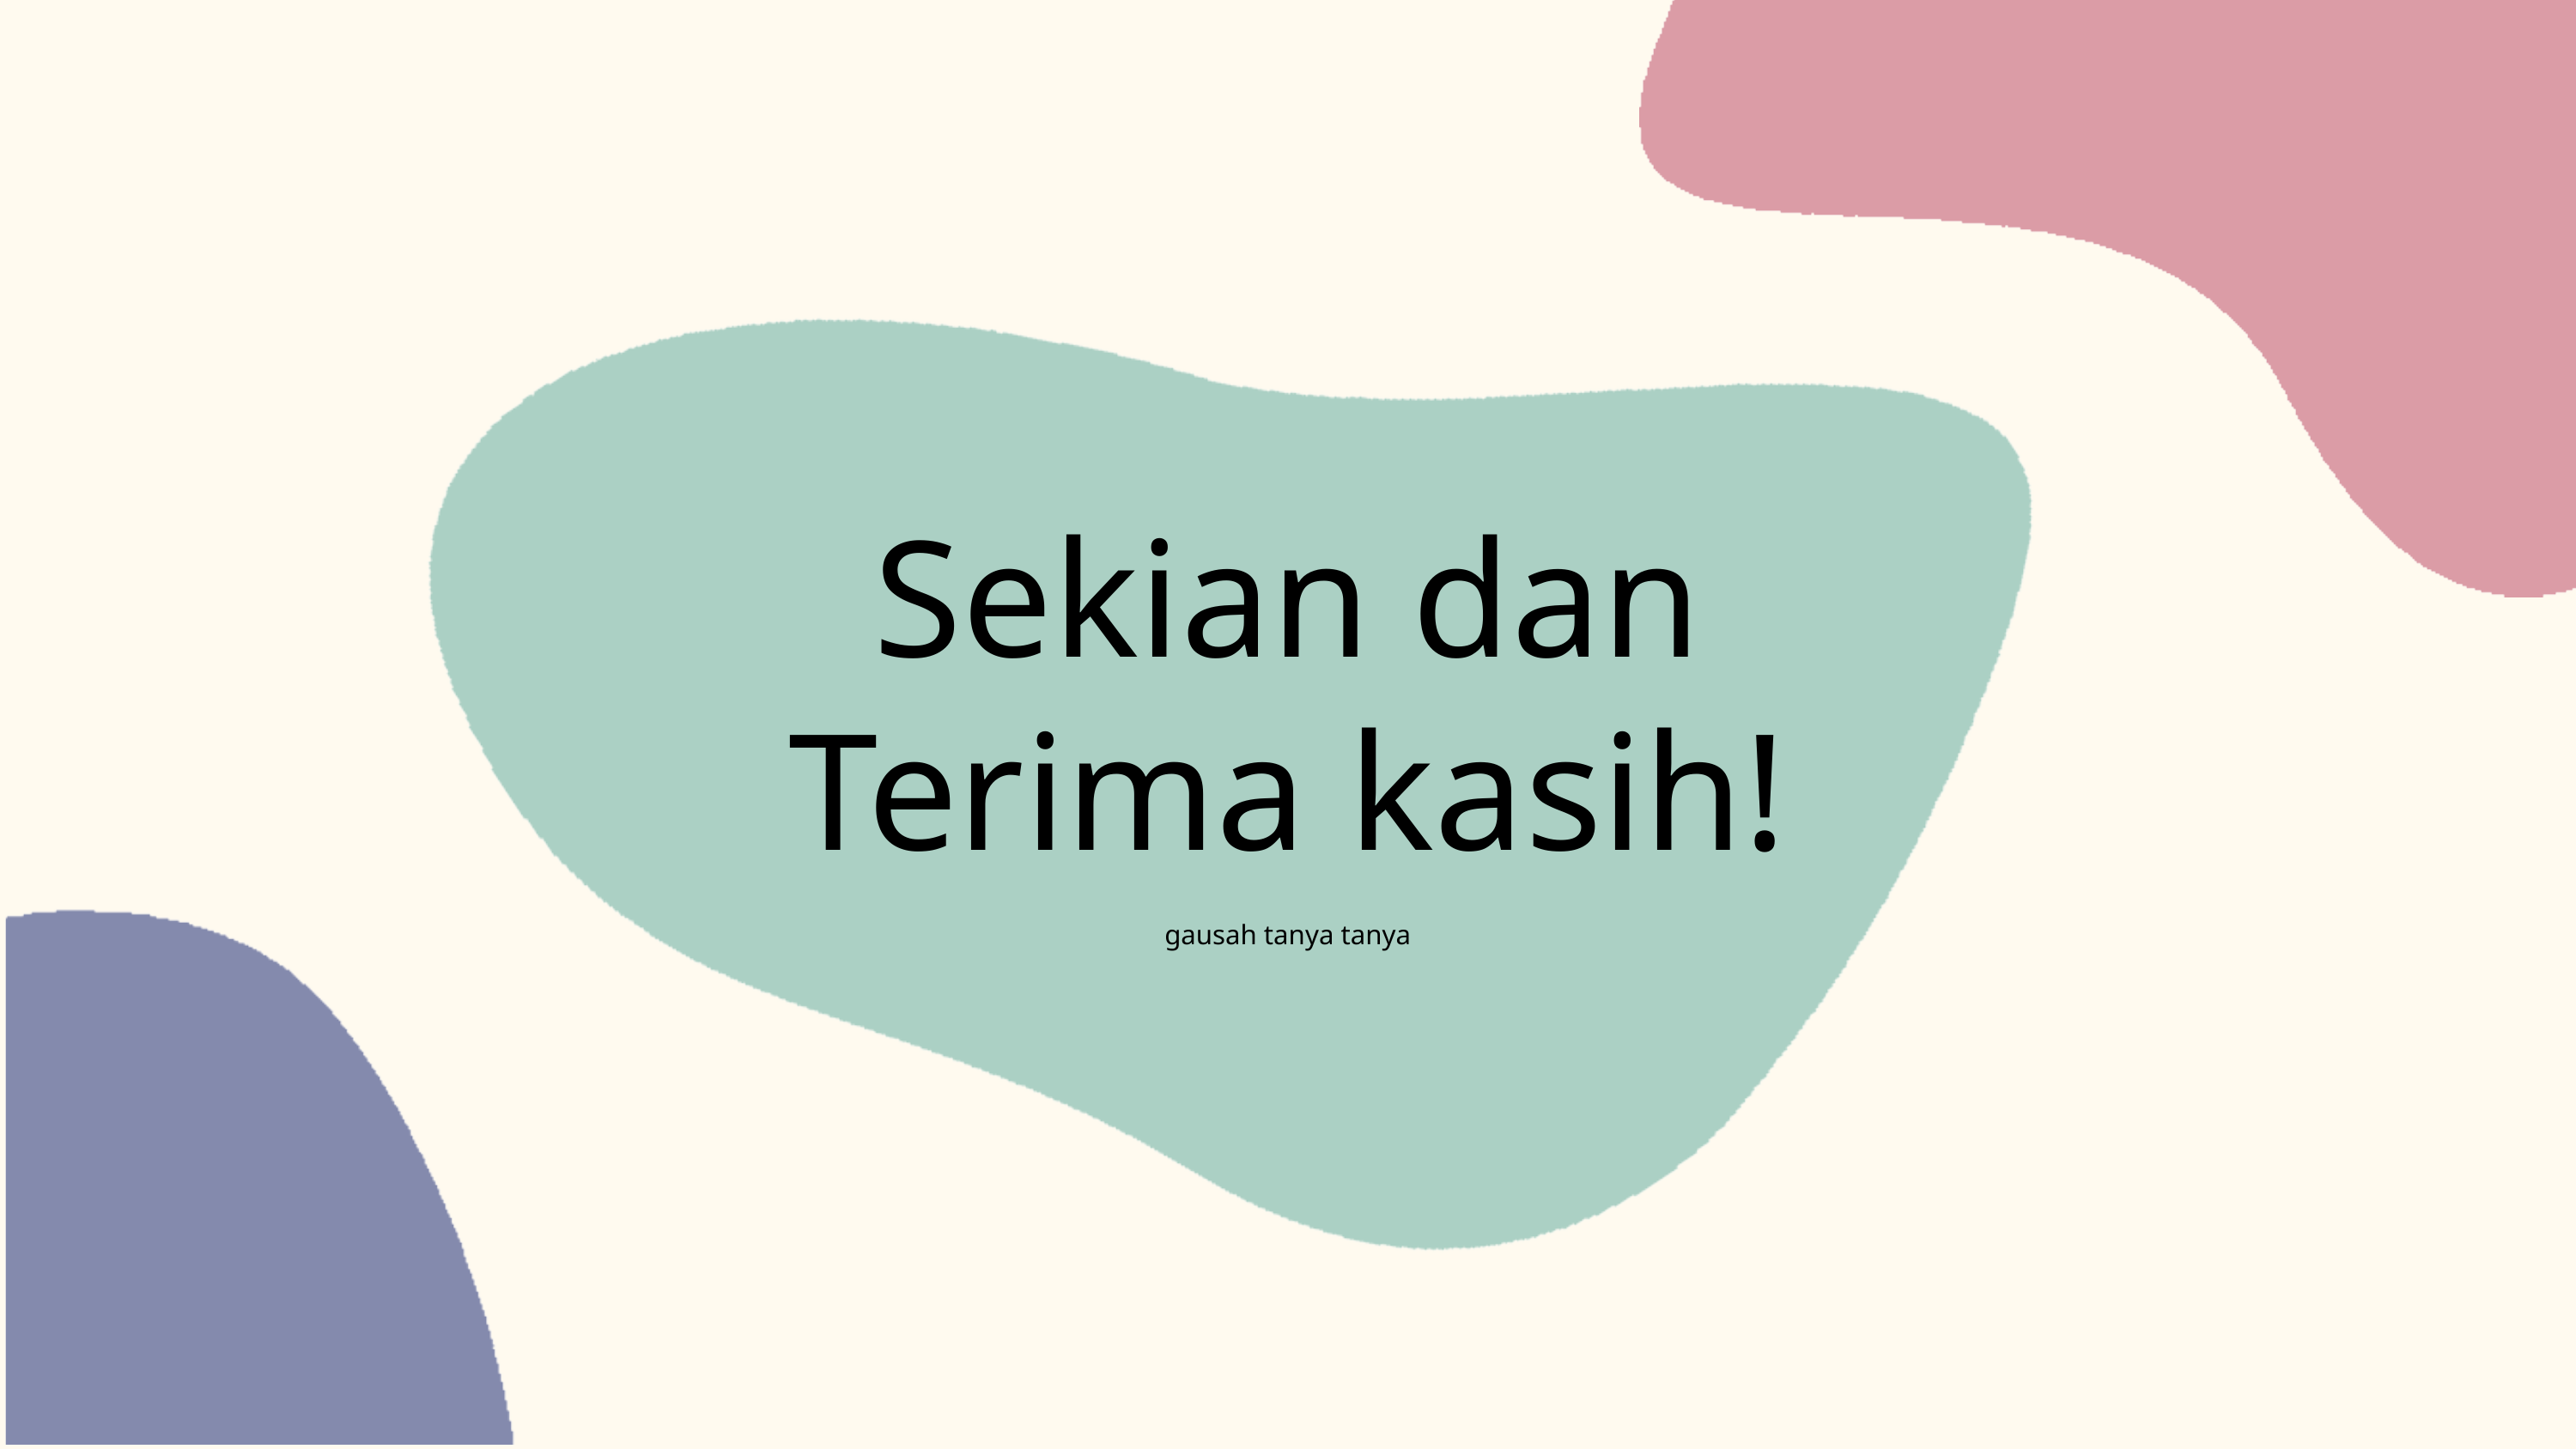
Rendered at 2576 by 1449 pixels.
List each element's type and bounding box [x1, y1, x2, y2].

text_box [623, 496, 1953, 953]
picture [0, 0, 2576, 1449]
